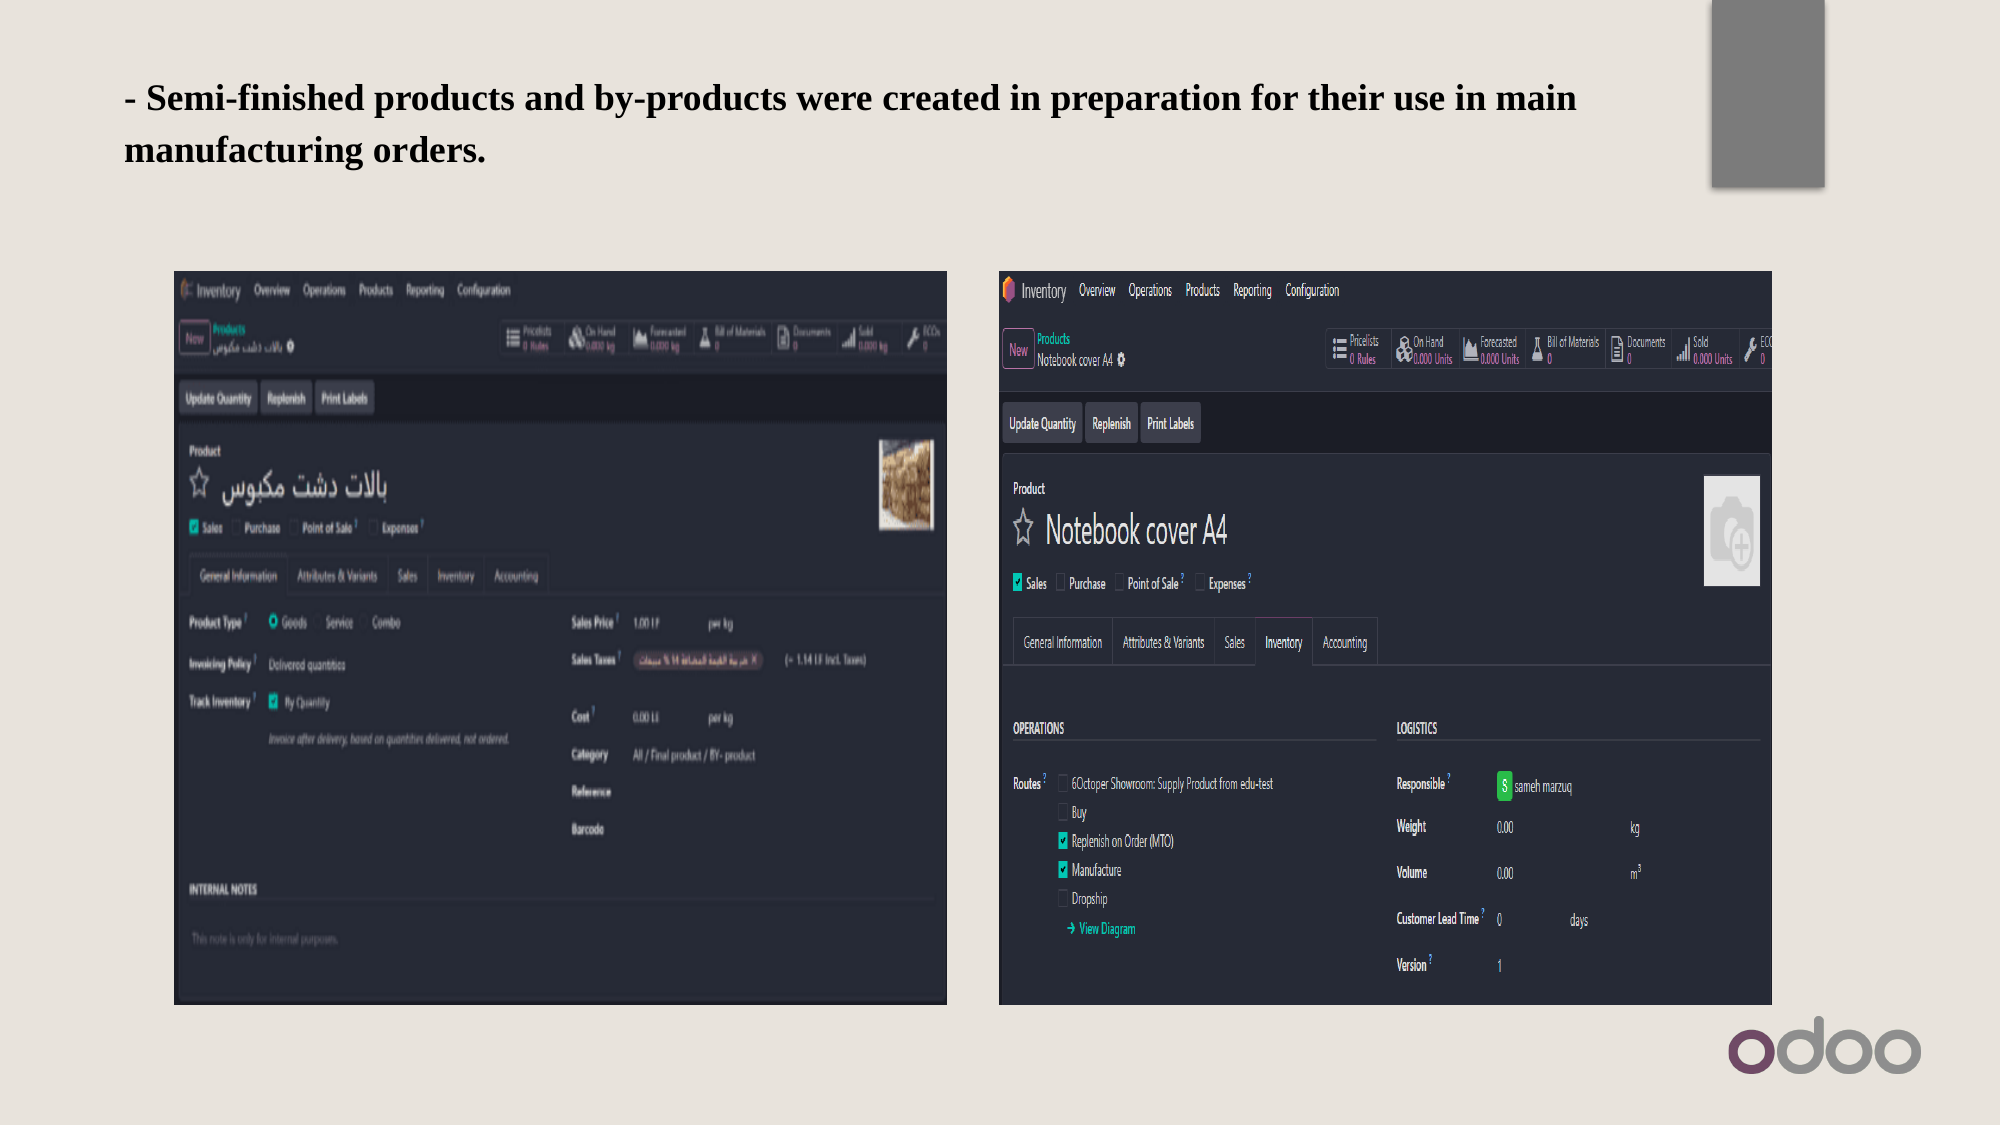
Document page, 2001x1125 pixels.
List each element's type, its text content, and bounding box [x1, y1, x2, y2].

text_box - Semi-finished products and by-products were created in preparation for their use in main manufacturing orders. [109, 58, 1707, 246]
picture [999, 271, 1772, 1006]
picture [1728, 1016, 1921, 1074]
picture [174, 271, 947, 1006]
